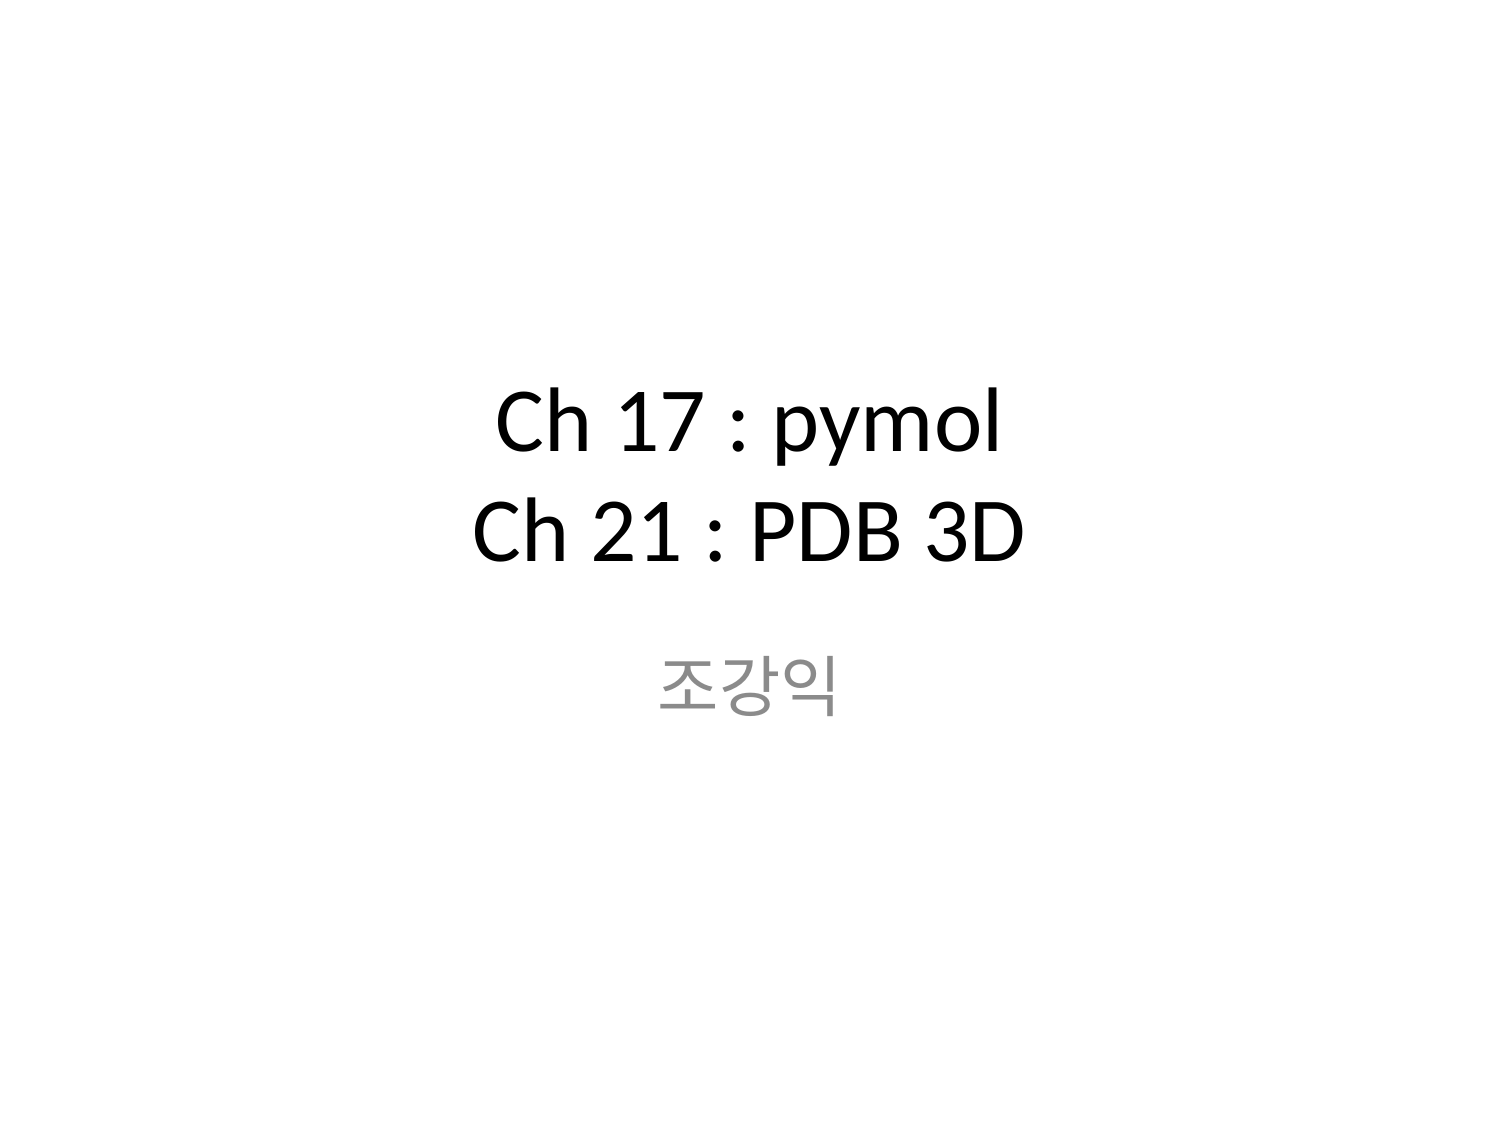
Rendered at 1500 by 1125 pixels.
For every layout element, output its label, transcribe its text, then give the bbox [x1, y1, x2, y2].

subtitle 조강익 [225, 637, 1275, 925]
title Ch 17 : pymol Ch 21 : PDB 3D [112, 349, 1388, 591]
